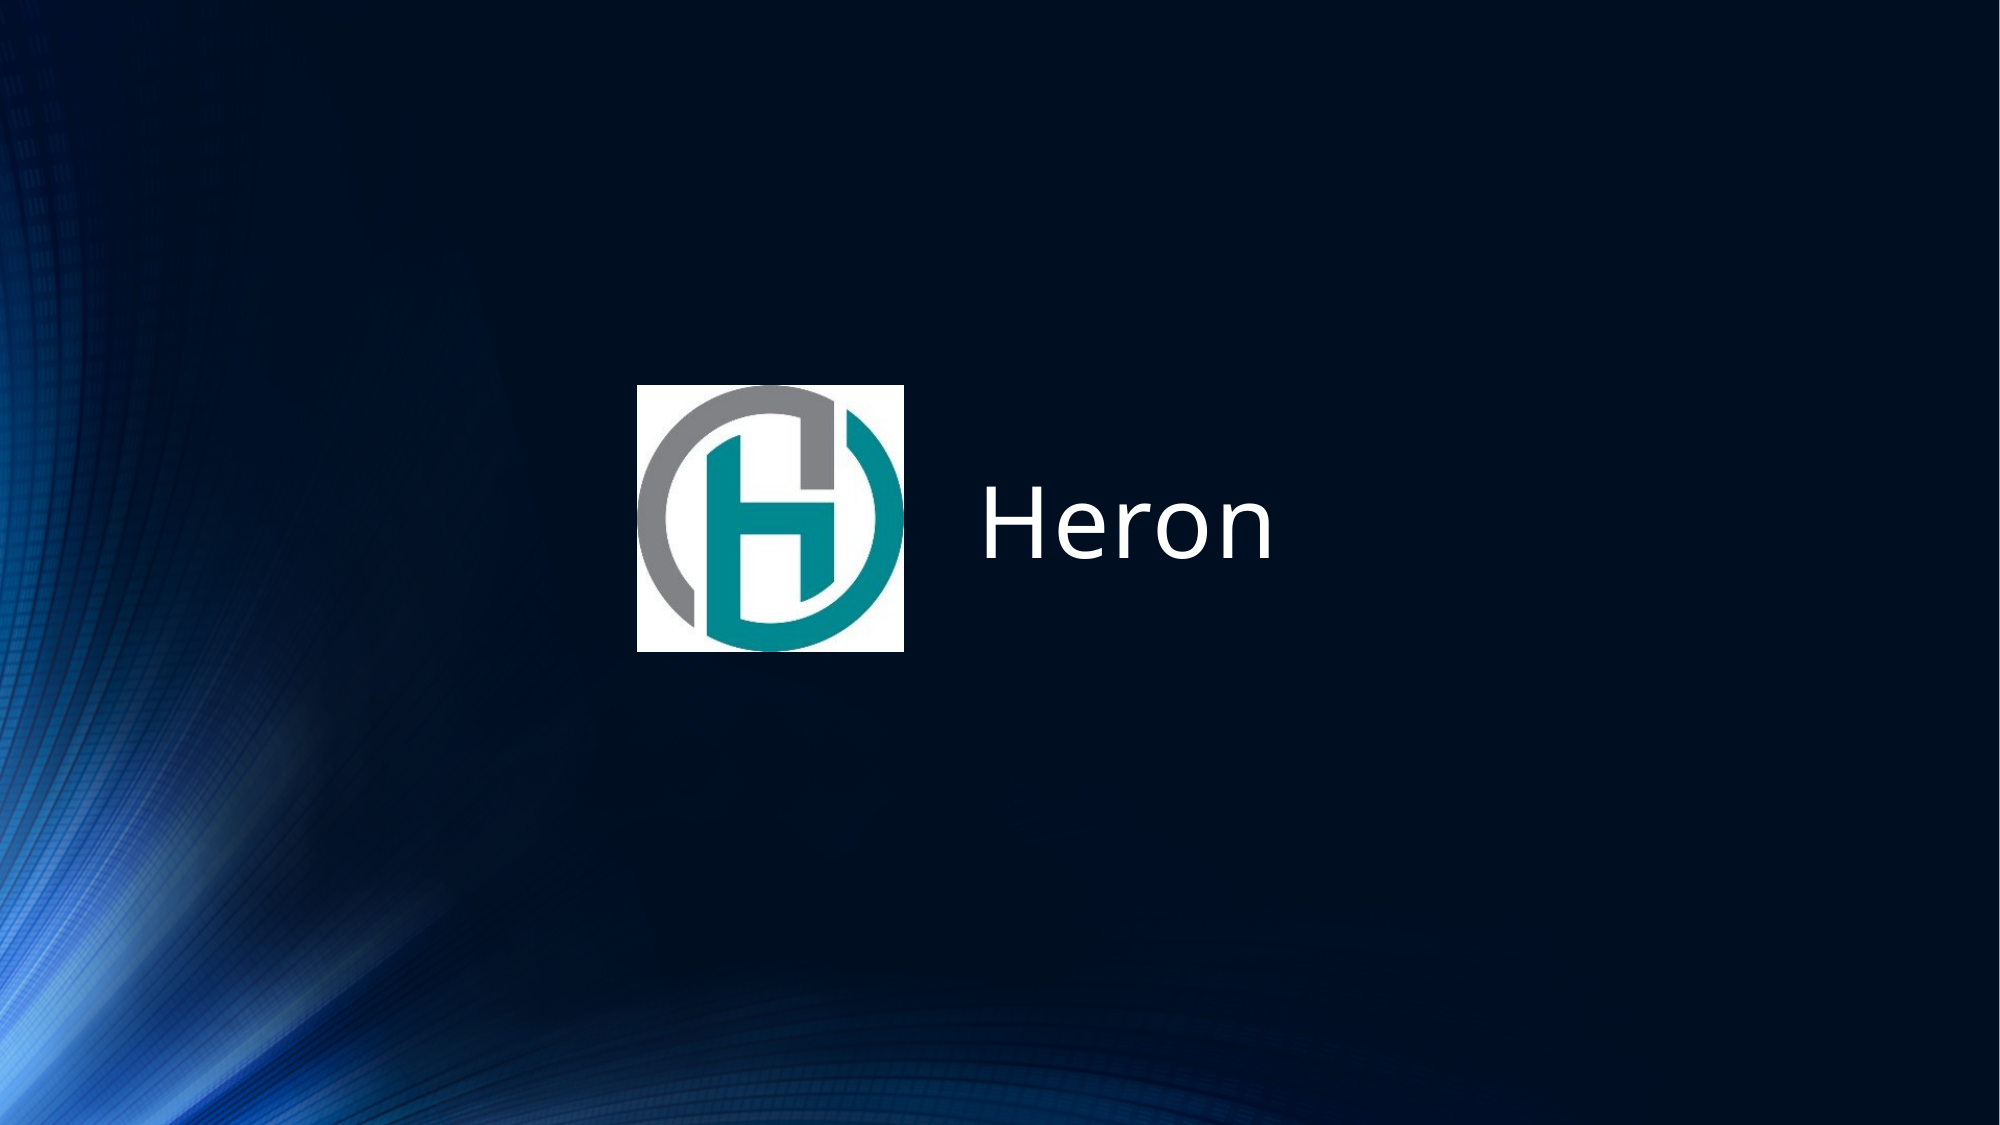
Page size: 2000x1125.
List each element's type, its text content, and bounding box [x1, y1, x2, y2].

picture [0, 0, 2000, 1125]
title Heron [962, 450, 2000, 588]
